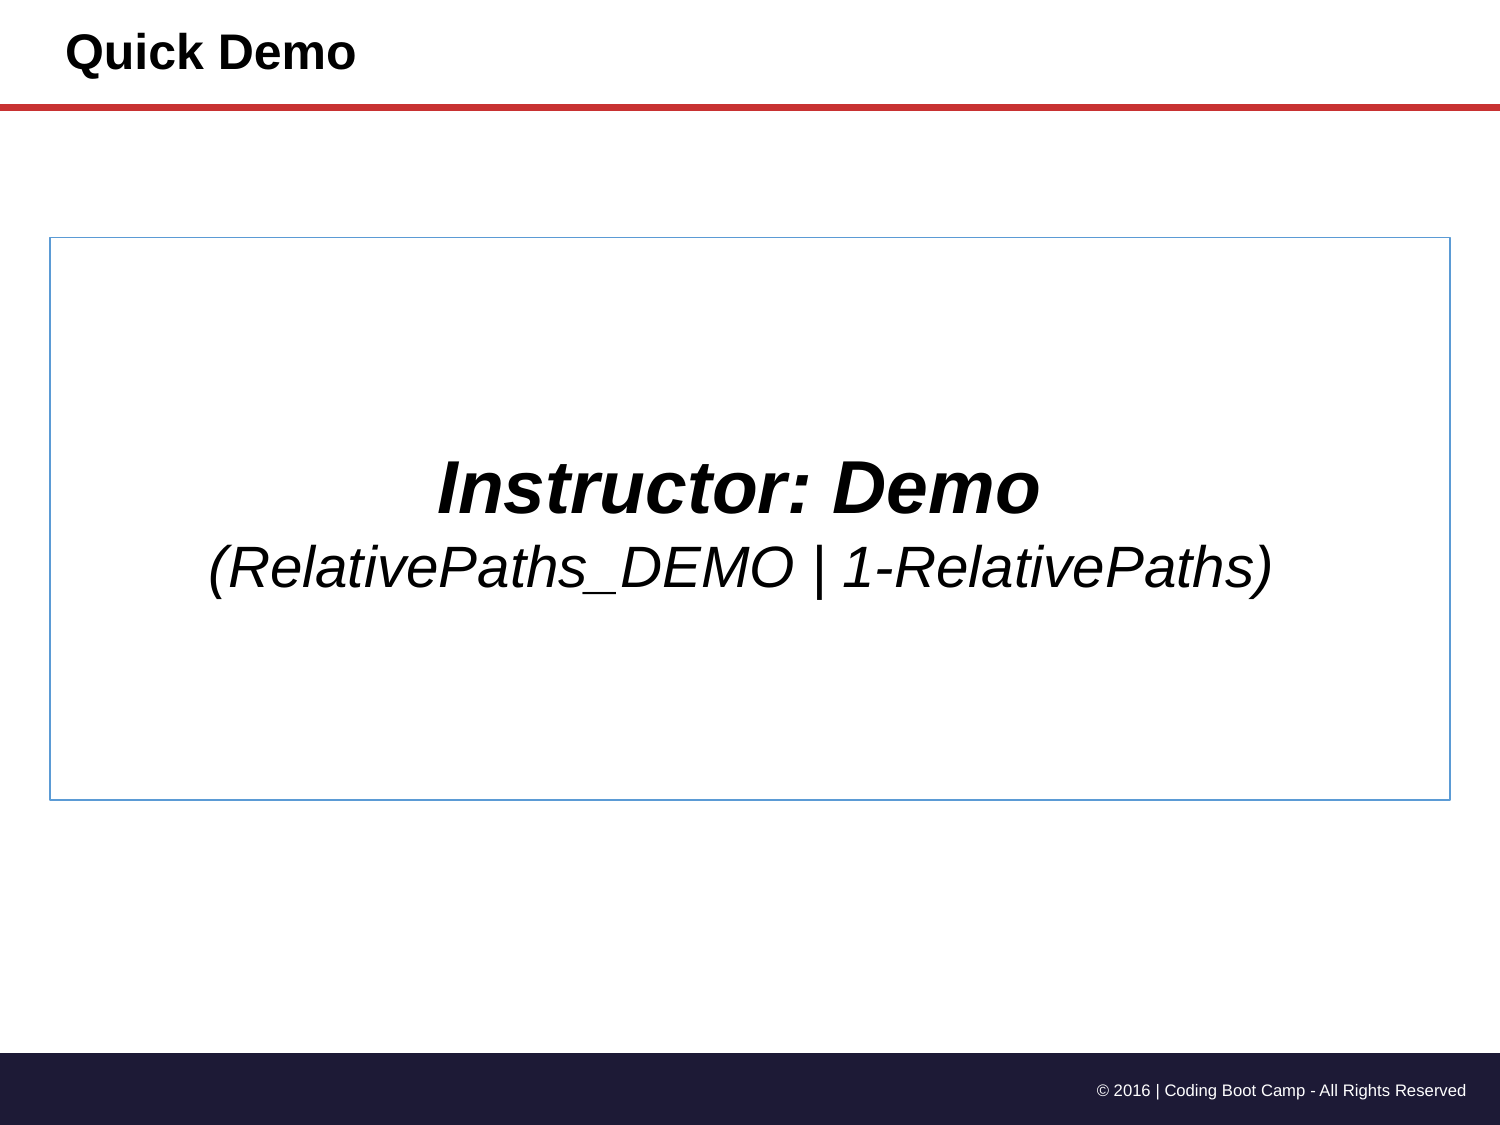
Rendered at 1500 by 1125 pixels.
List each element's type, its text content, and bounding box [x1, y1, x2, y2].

title Quick Demo [50, 0, 948, 108]
text_box Instructor: Demo (RelativePaths_DEMO | 1-RelativePaths) [50, 237, 1450, 800]
